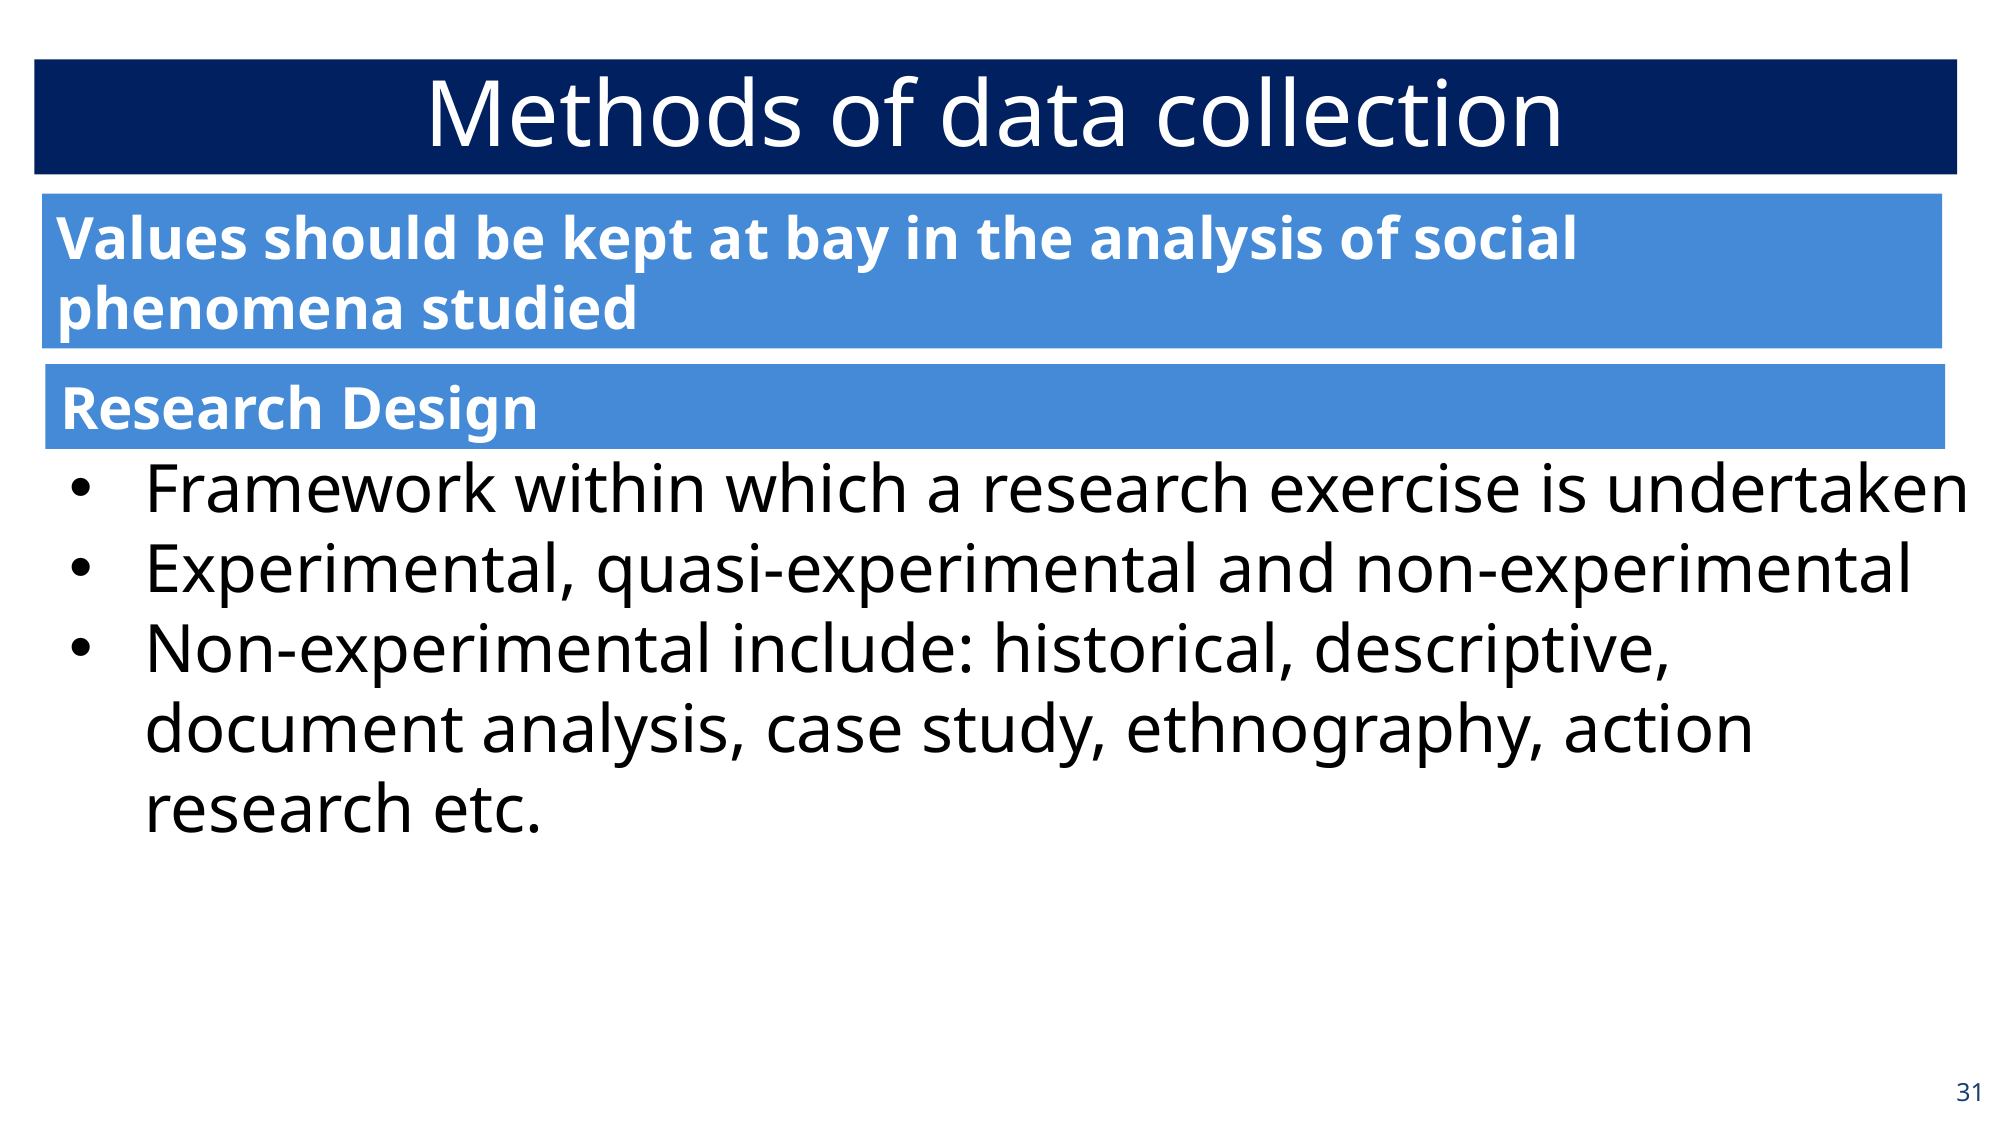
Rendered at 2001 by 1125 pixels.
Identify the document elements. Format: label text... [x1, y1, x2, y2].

slide_number 31 [1914, 1063, 2000, 1124]
text_box Research Design [45, 364, 1946, 449]
list Methods of data collection [34, 59, 1958, 175]
text_box Framework within which a research exercise is undertaken Experimental, quasi-experimental and non-experimental Non-experimental include: historical, descriptive, document analysis, case study, ethnography, action research etc. [54, 438, 2000, 974]
text_box Values should be kept at bay in the analysis of social phenomena studied [42, 193, 1943, 349]
